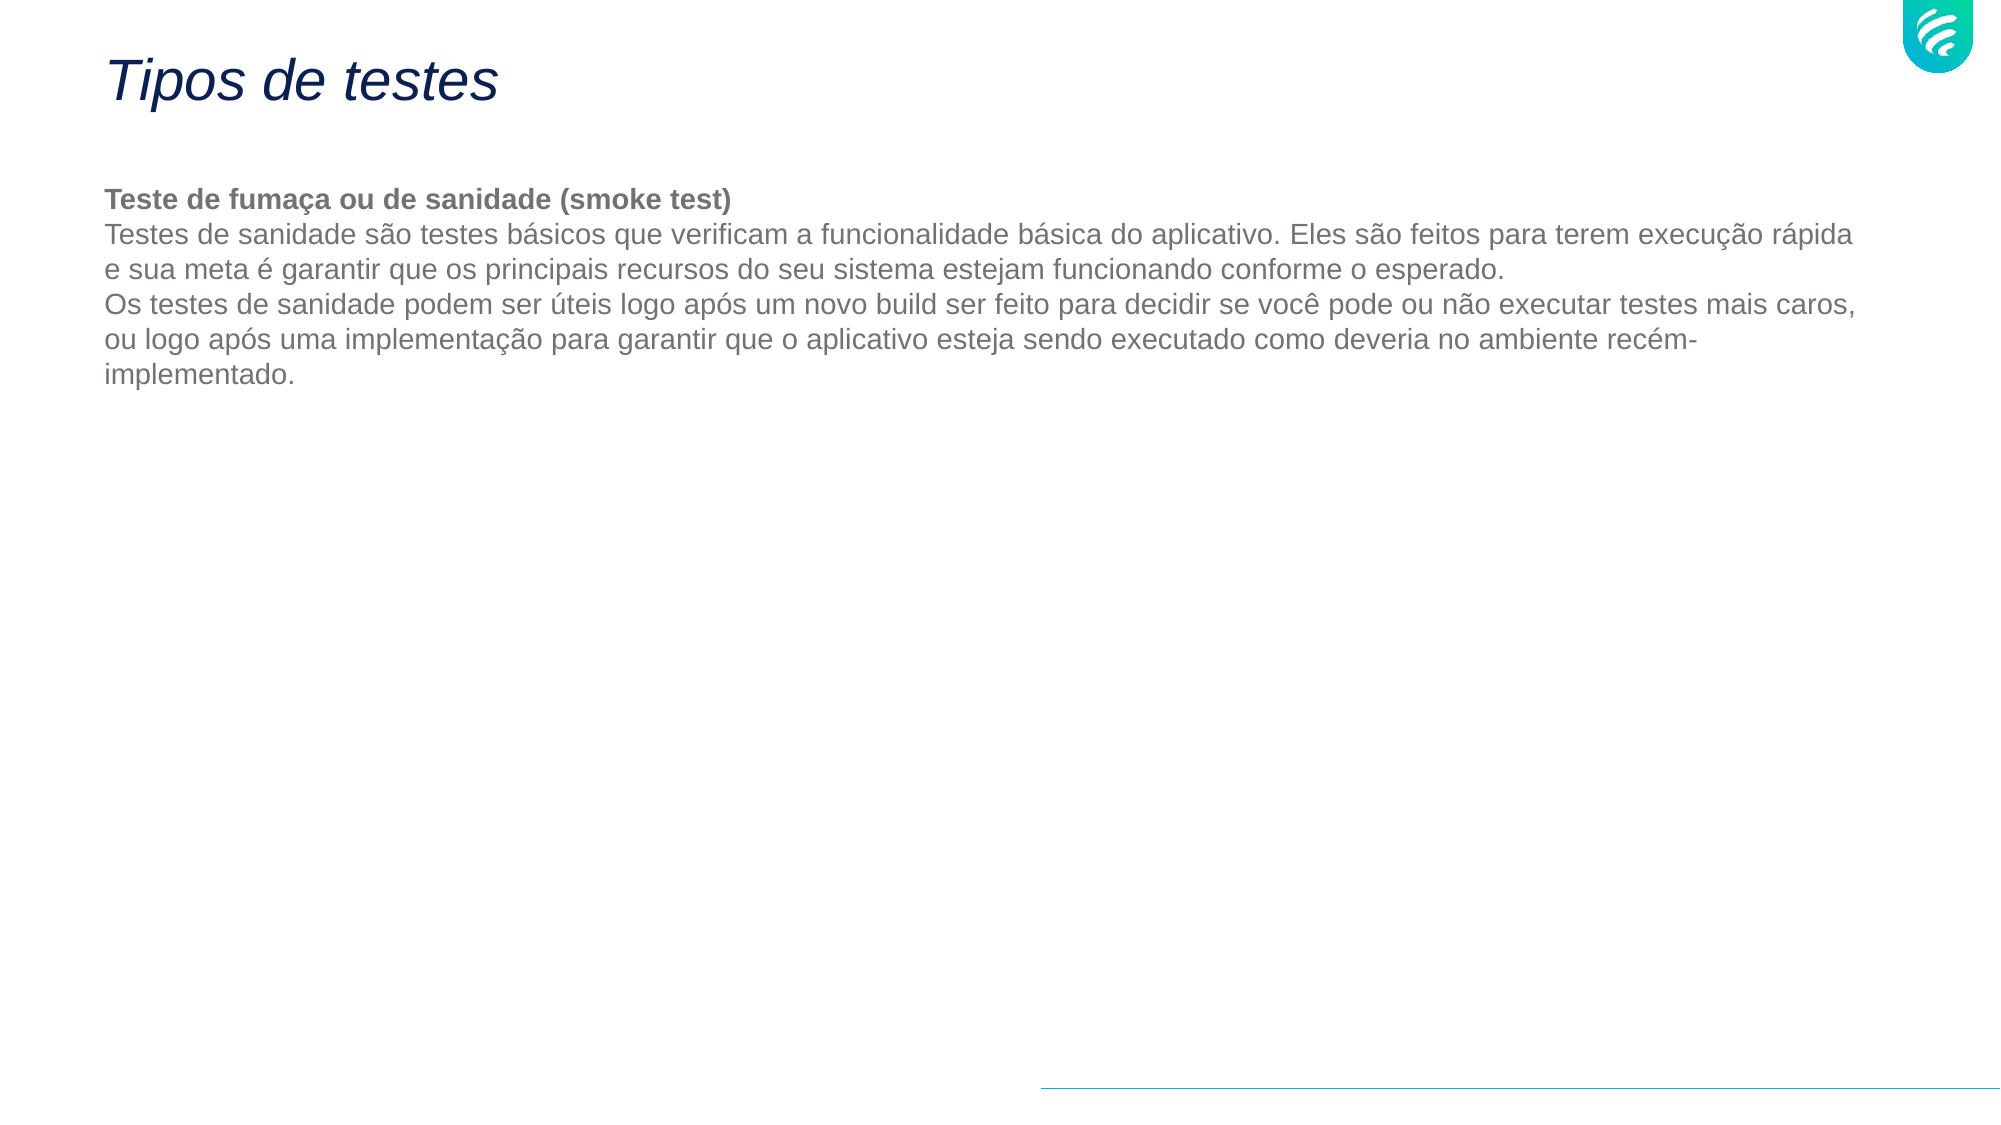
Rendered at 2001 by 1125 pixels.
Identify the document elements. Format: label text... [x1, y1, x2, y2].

subtitle Teste de fumaça ou de sanidade (smoke test) Testes de sanidade são testes básicos que verificam a funcionalidade básica do aplicativo. Eles são feitos para terem execução rápida e sua meta é garantir que os principais recursos do seu sistema estejam funcionando conforme o esperado. Os testes de sanidade podem ser úteis logo após um novo build ser feito para decidir se você pode ou não executar testes mais caros, ou logo após uma implementação para garantir que o aplicativo esteja sendo executado como deveria no ambiente recém-implementado. [89, 173, 1893, 1050]
picture [1917, 8, 1959, 56]
title Tipos de testes [89, 43, 1893, 159]
